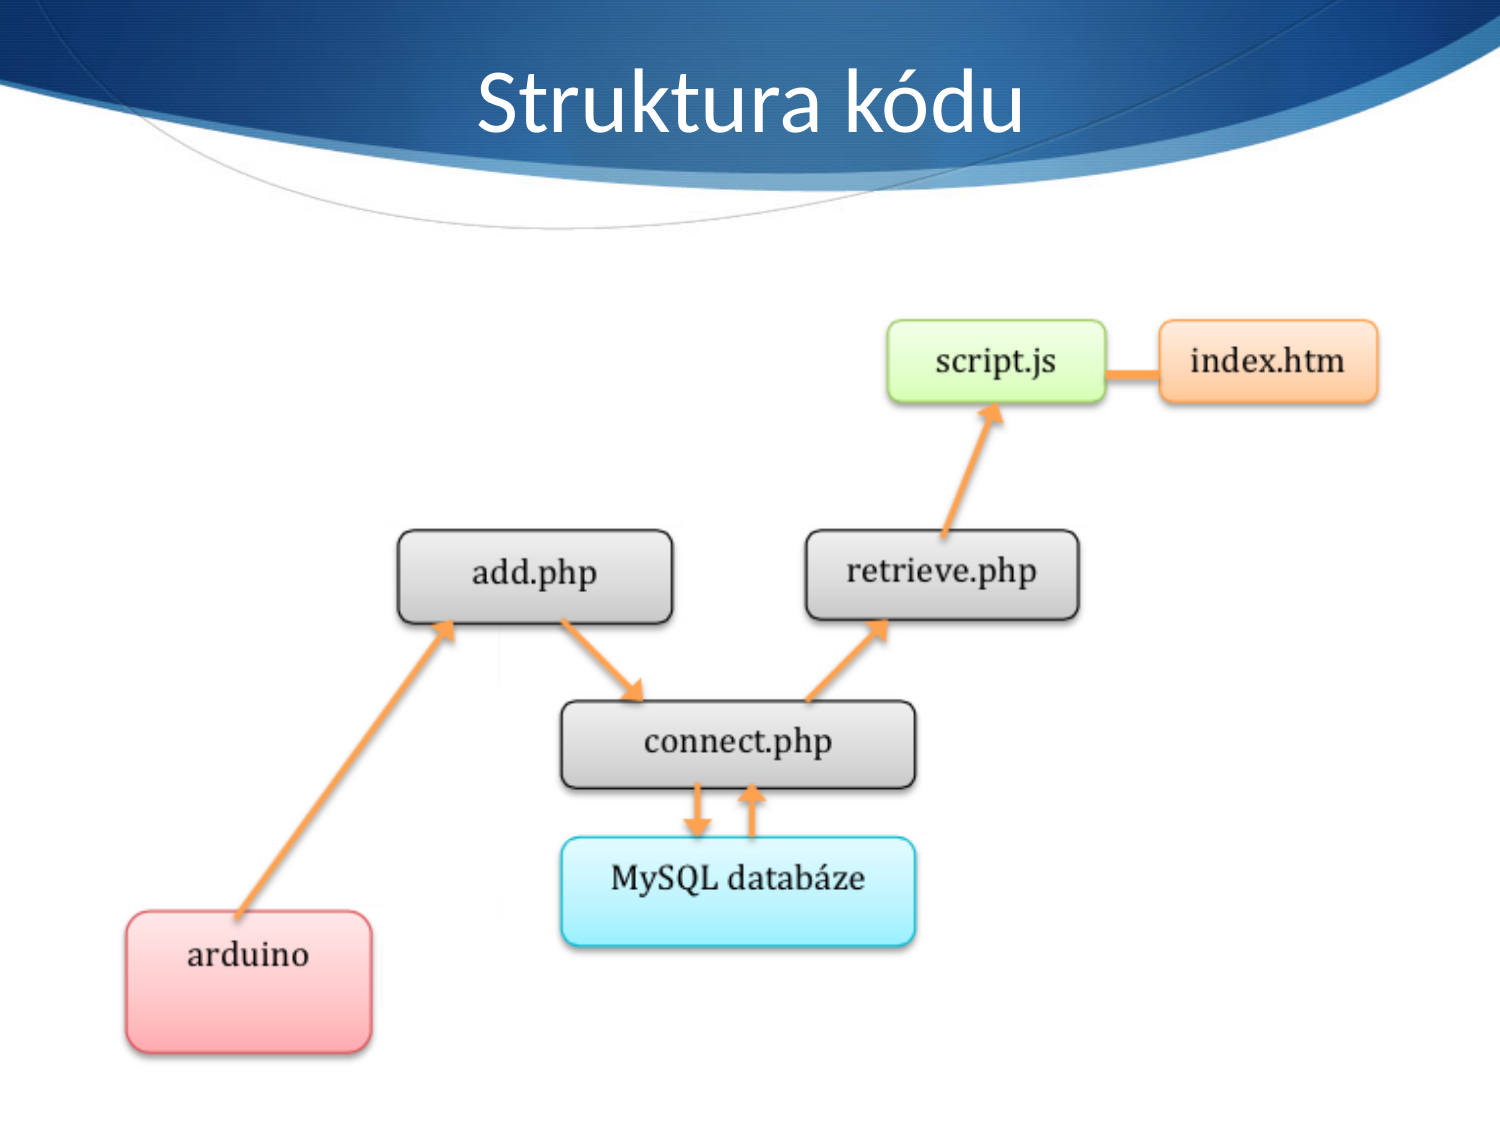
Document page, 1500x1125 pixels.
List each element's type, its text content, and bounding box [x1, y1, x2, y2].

picture [0, 0, 1500, 1125]
title Struktura kódu [76, 1, 1427, 190]
